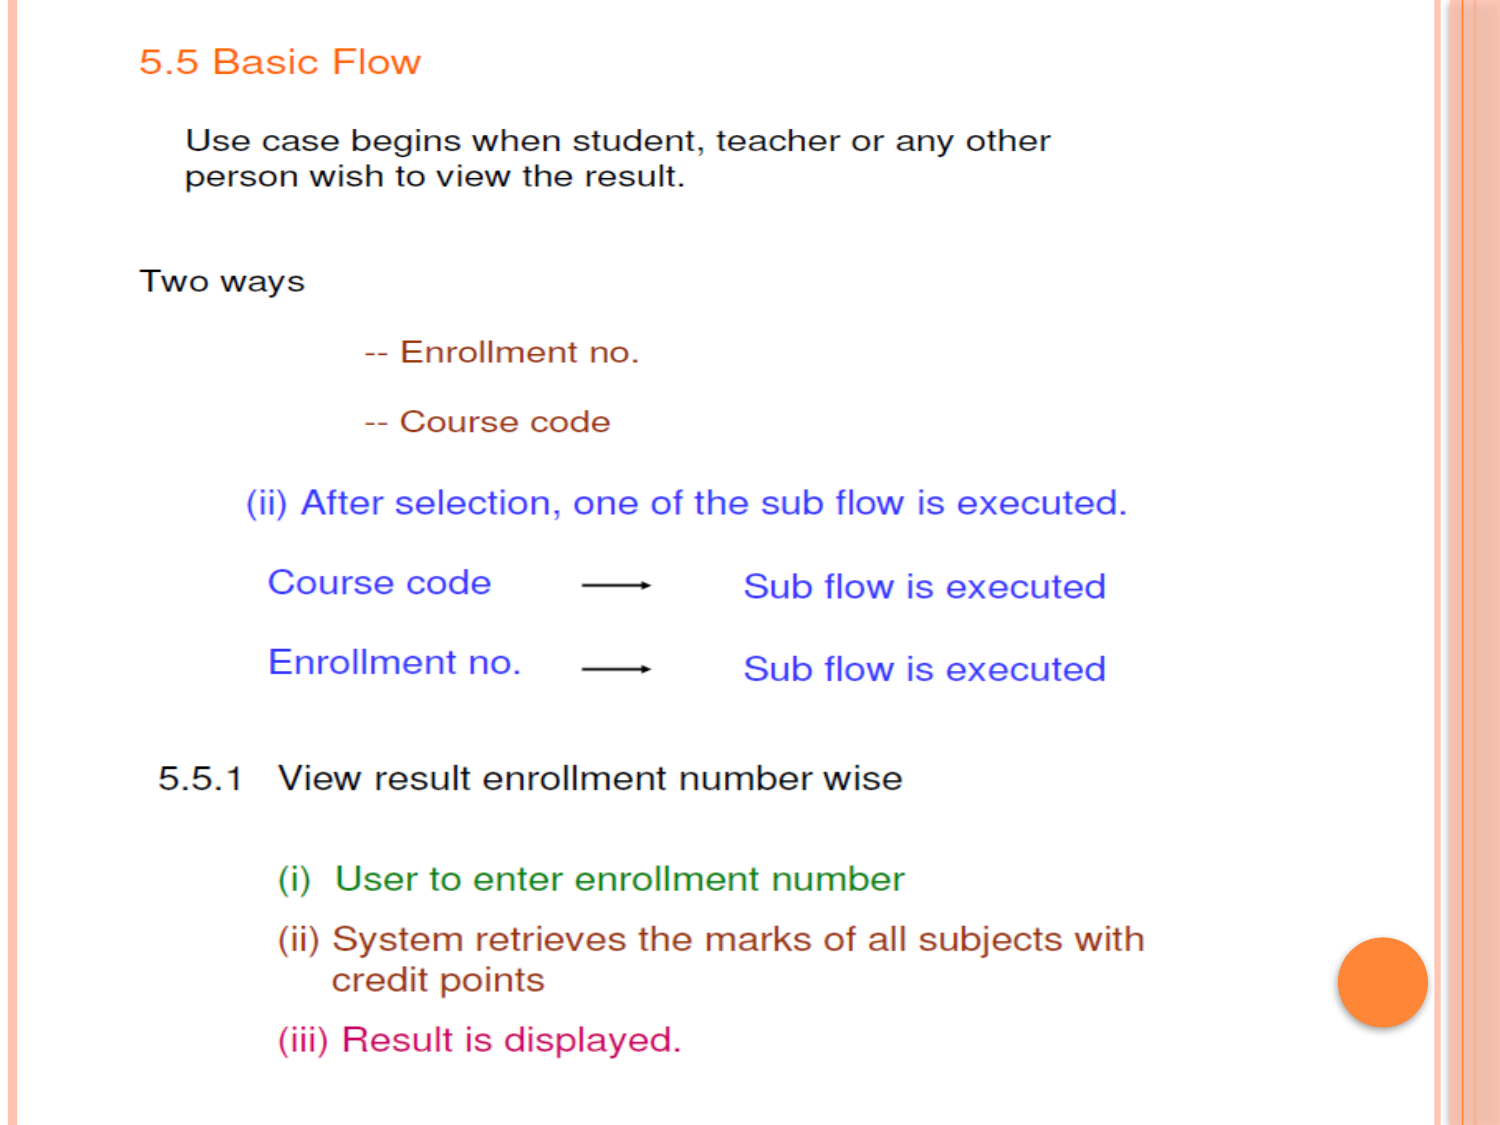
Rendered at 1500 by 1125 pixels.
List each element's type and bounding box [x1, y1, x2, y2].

picture [74, 24, 1276, 1077]
